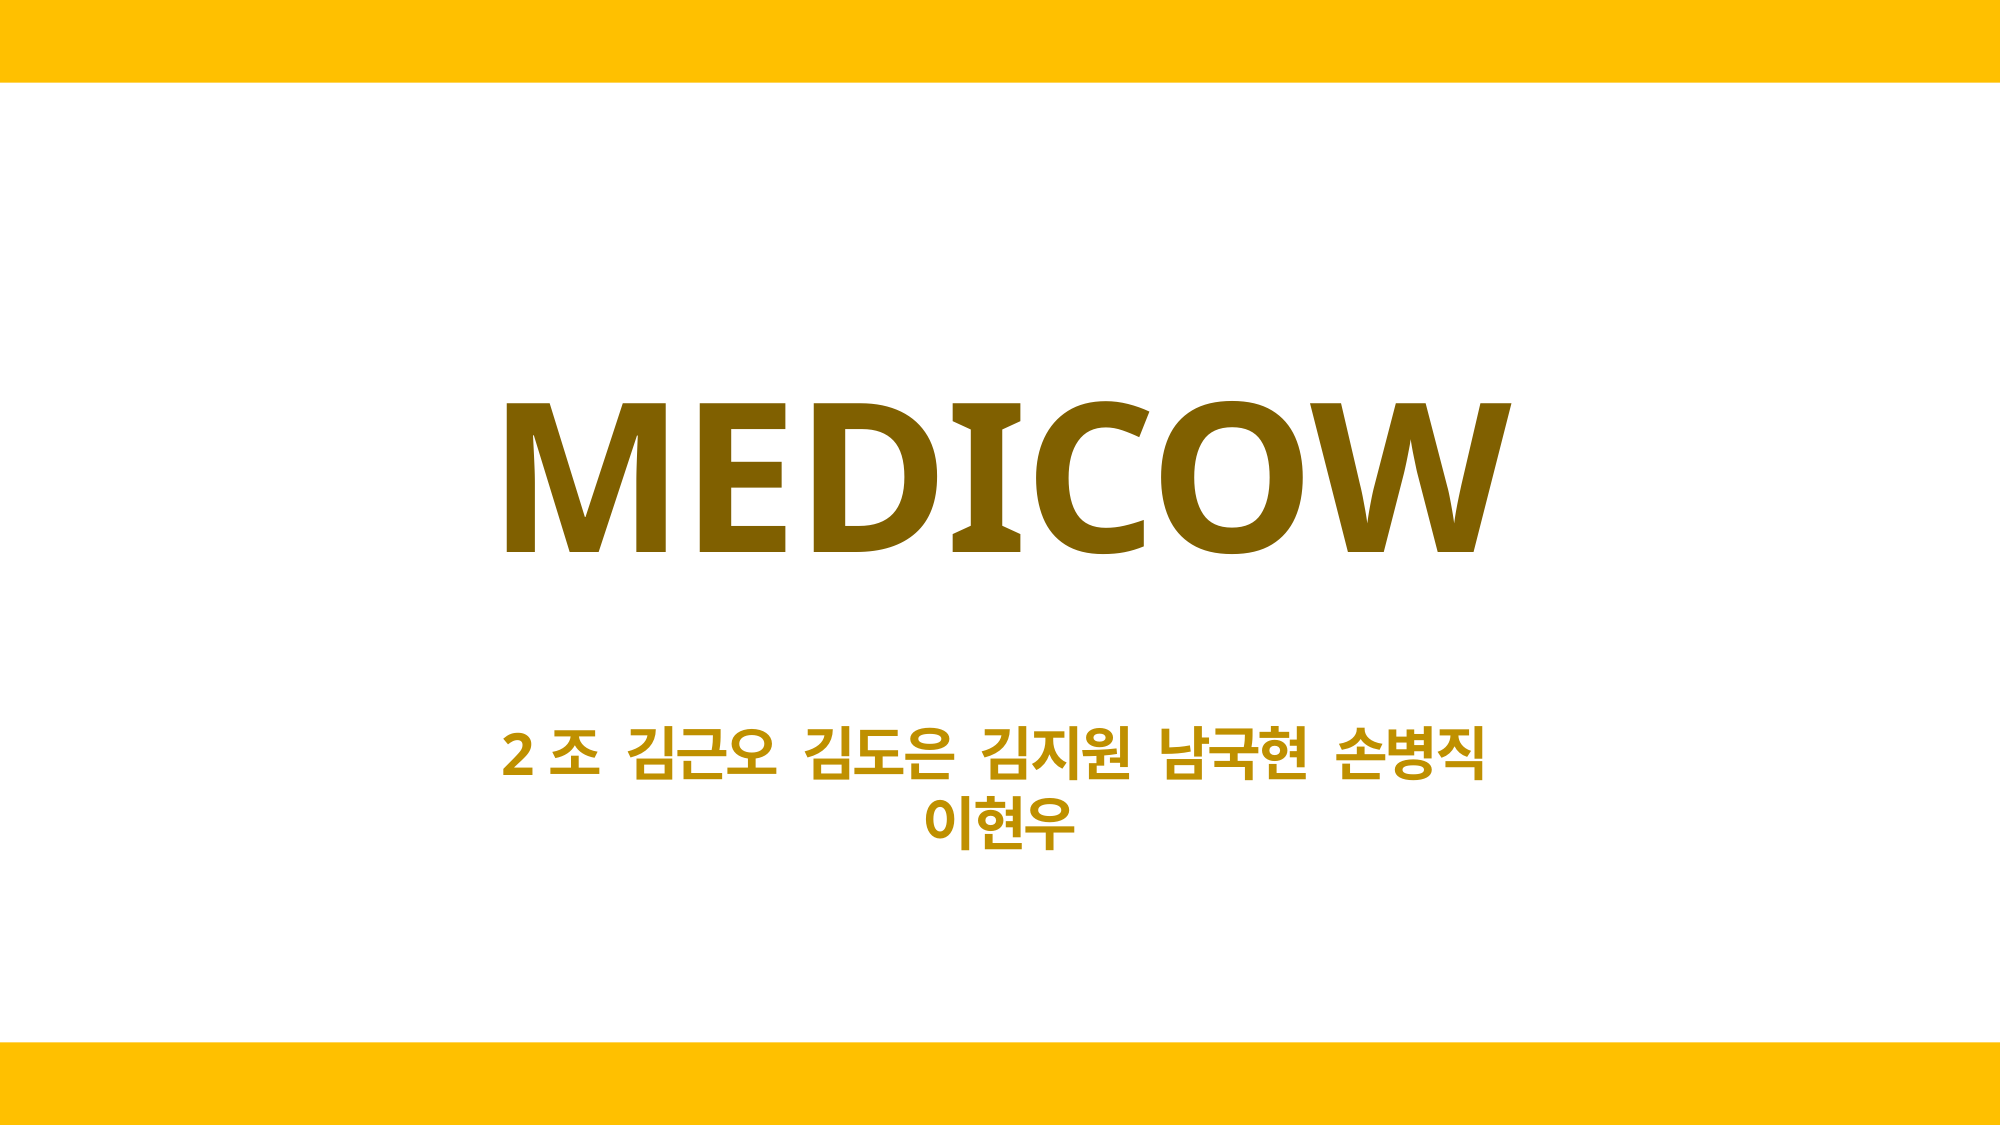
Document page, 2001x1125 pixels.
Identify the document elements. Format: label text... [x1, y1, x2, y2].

text_box 2조 김근오 김도은 김지원 남국현 손병직 이현우 [450, 709, 1550, 794]
text_box MEDICOW [450, 337, 1550, 625]
